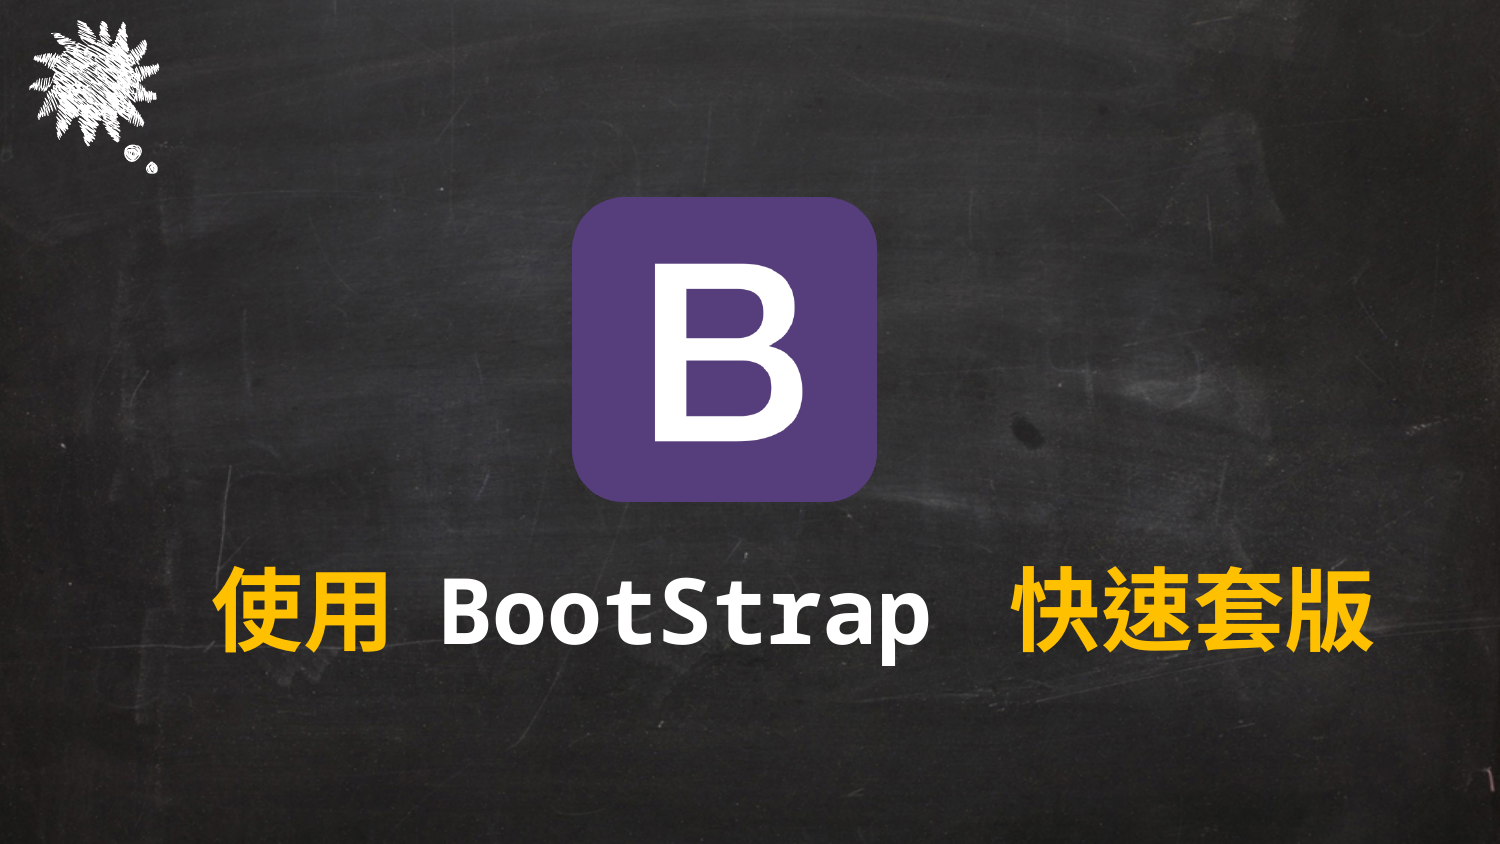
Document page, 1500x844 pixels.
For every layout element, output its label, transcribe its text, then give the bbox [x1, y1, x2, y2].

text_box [29, 19, 160, 174]
text_box 使用 BootStrap 快速套版 [196, 545, 1392, 670]
picture [0, 0, 1500, 844]
